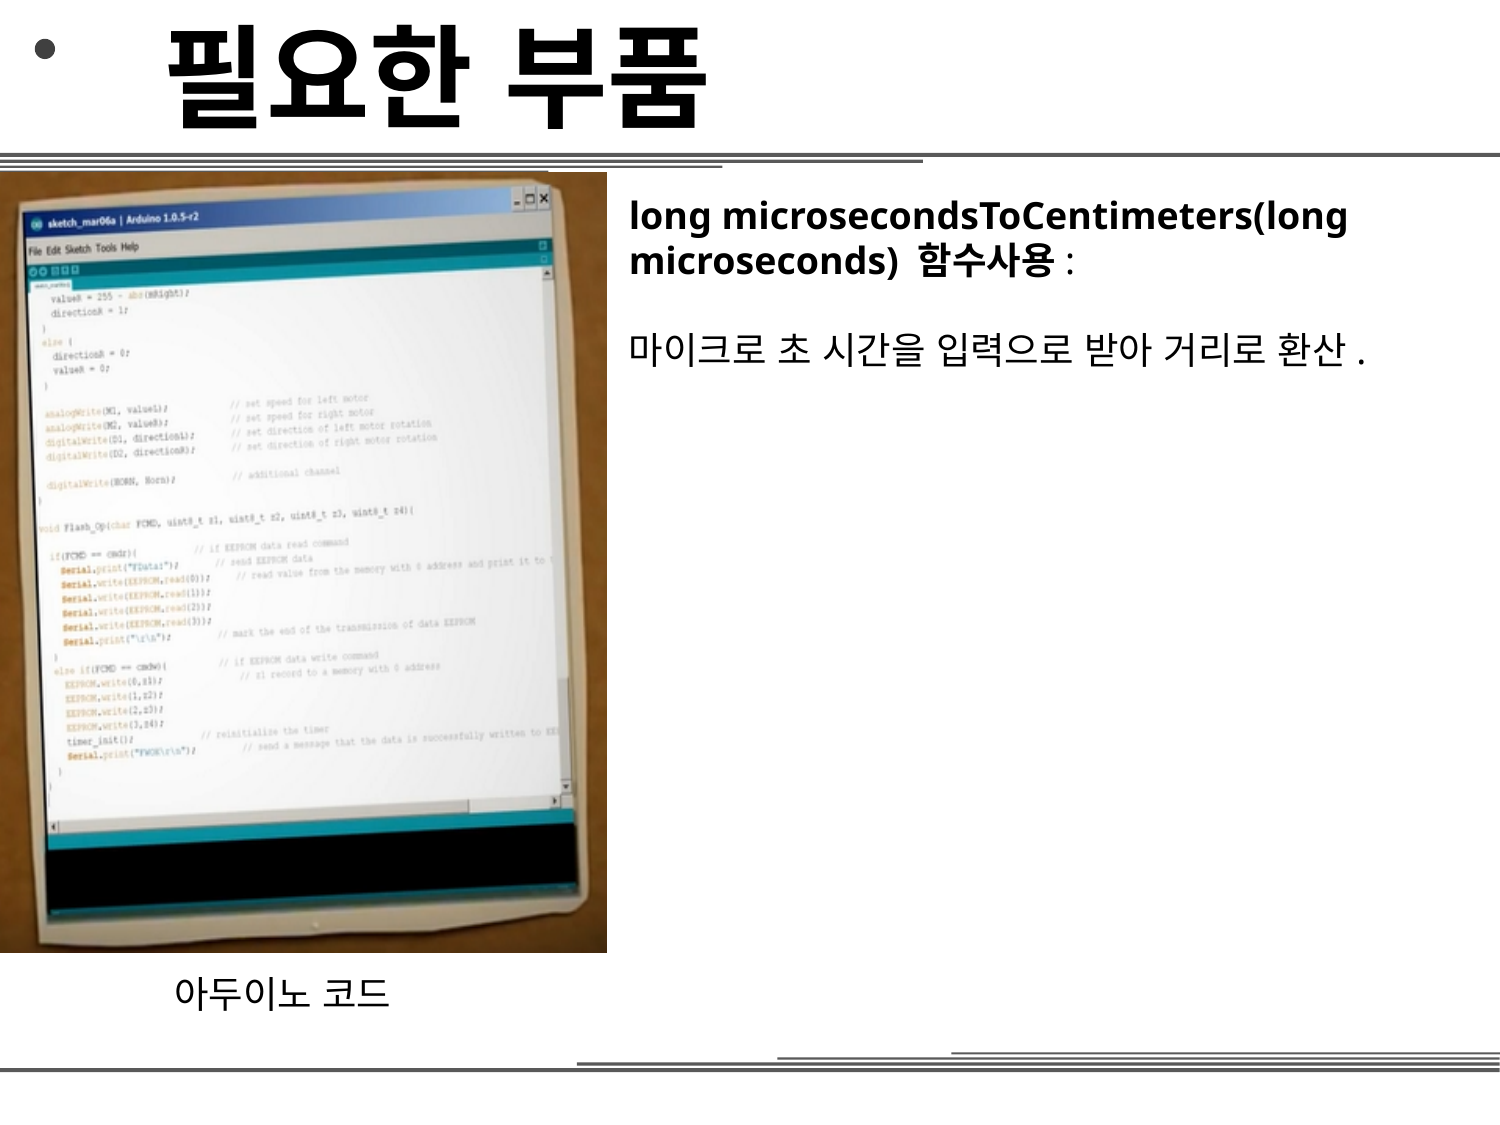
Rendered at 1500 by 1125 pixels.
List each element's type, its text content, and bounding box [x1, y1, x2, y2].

text_box [32, 36, 58, 62]
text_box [0, 1052, 1500, 1073]
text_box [0, 152, 1500, 173]
text_box 아두이노 코드 [159, 964, 455, 1024]
text_box 필요한 부품 [76, 0, 798, 150]
text_box long microsecondsToCentimeters(long microseconds) 함수사용: 마이크로 초 시간을 입력으로 받아 거리로 환산. [613, 184, 1500, 380]
picture [0, 172, 607, 953]
